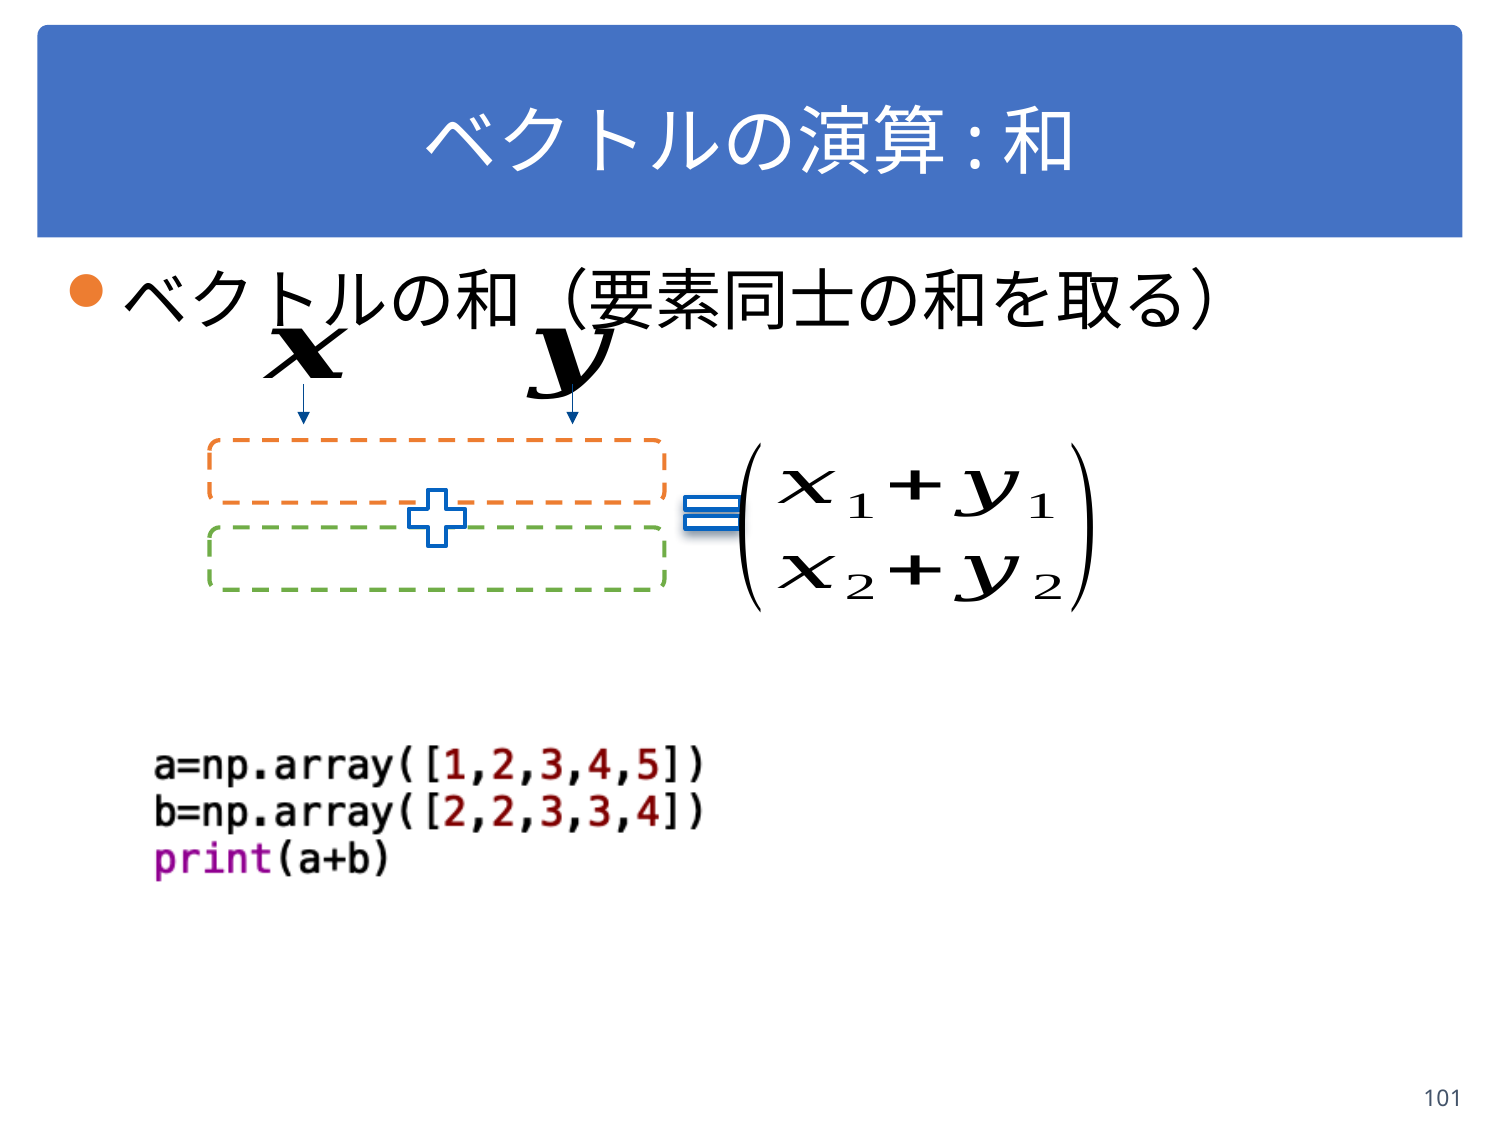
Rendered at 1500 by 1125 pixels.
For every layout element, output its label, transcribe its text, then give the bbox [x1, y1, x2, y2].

picture [150, 738, 716, 890]
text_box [303, 383, 573, 425]
text_box [207, 525, 667, 592]
text_box [685, 515, 739, 529]
text_box [207, 438, 667, 505]
title ベクトルの演算:和 [49, 44, 1451, 233]
text_box [407, 488, 467, 548]
text_box [685, 496, 740, 510]
slide_number 101 [1128, 1072, 1478, 1125]
list ベクトルの和（要素同士の和を取る） [49, 249, 1451, 1038]
